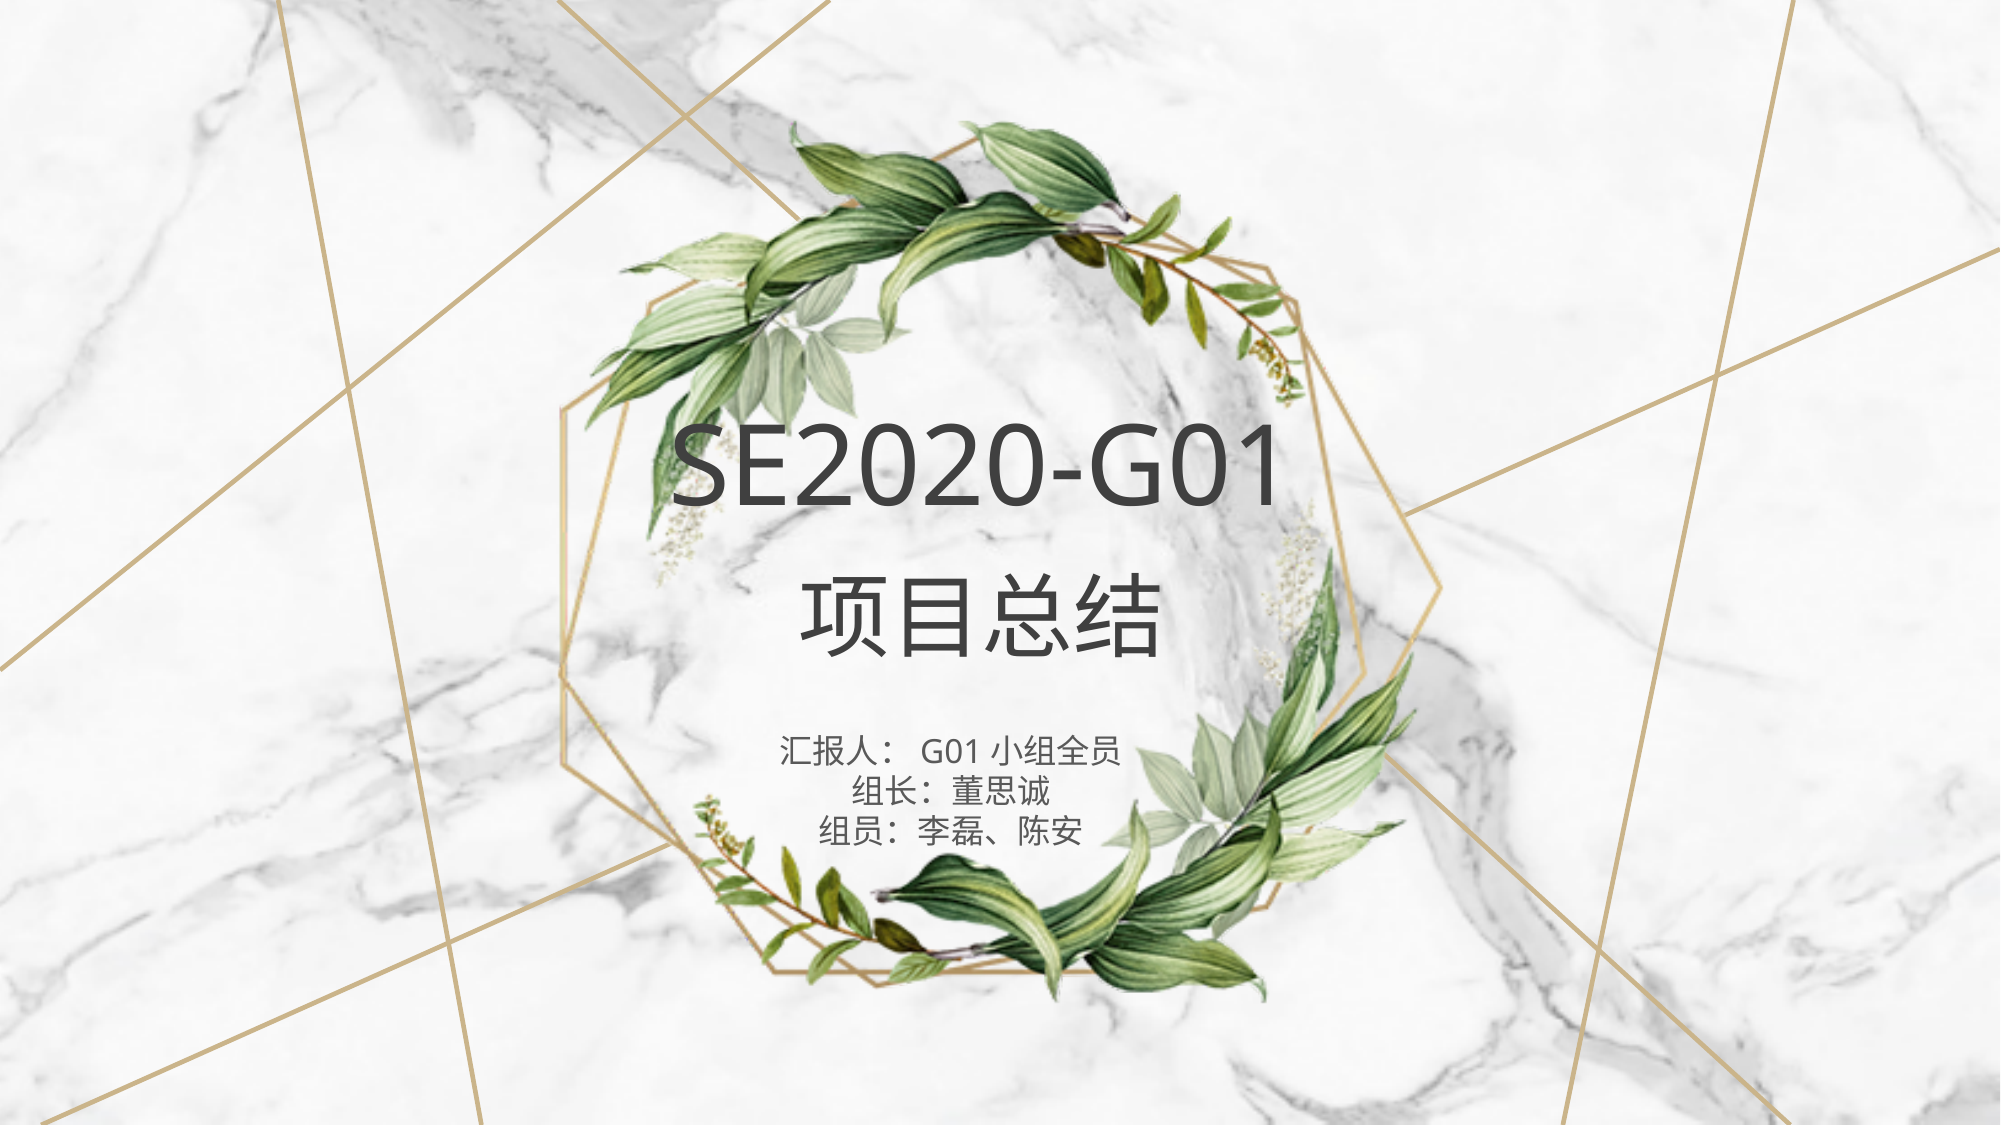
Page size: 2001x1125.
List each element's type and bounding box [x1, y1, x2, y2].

text_box [0, 0, 461, 1125]
text_box [1538, 0, 2000, 1125]
picture [461, 0, 1538, 1125]
